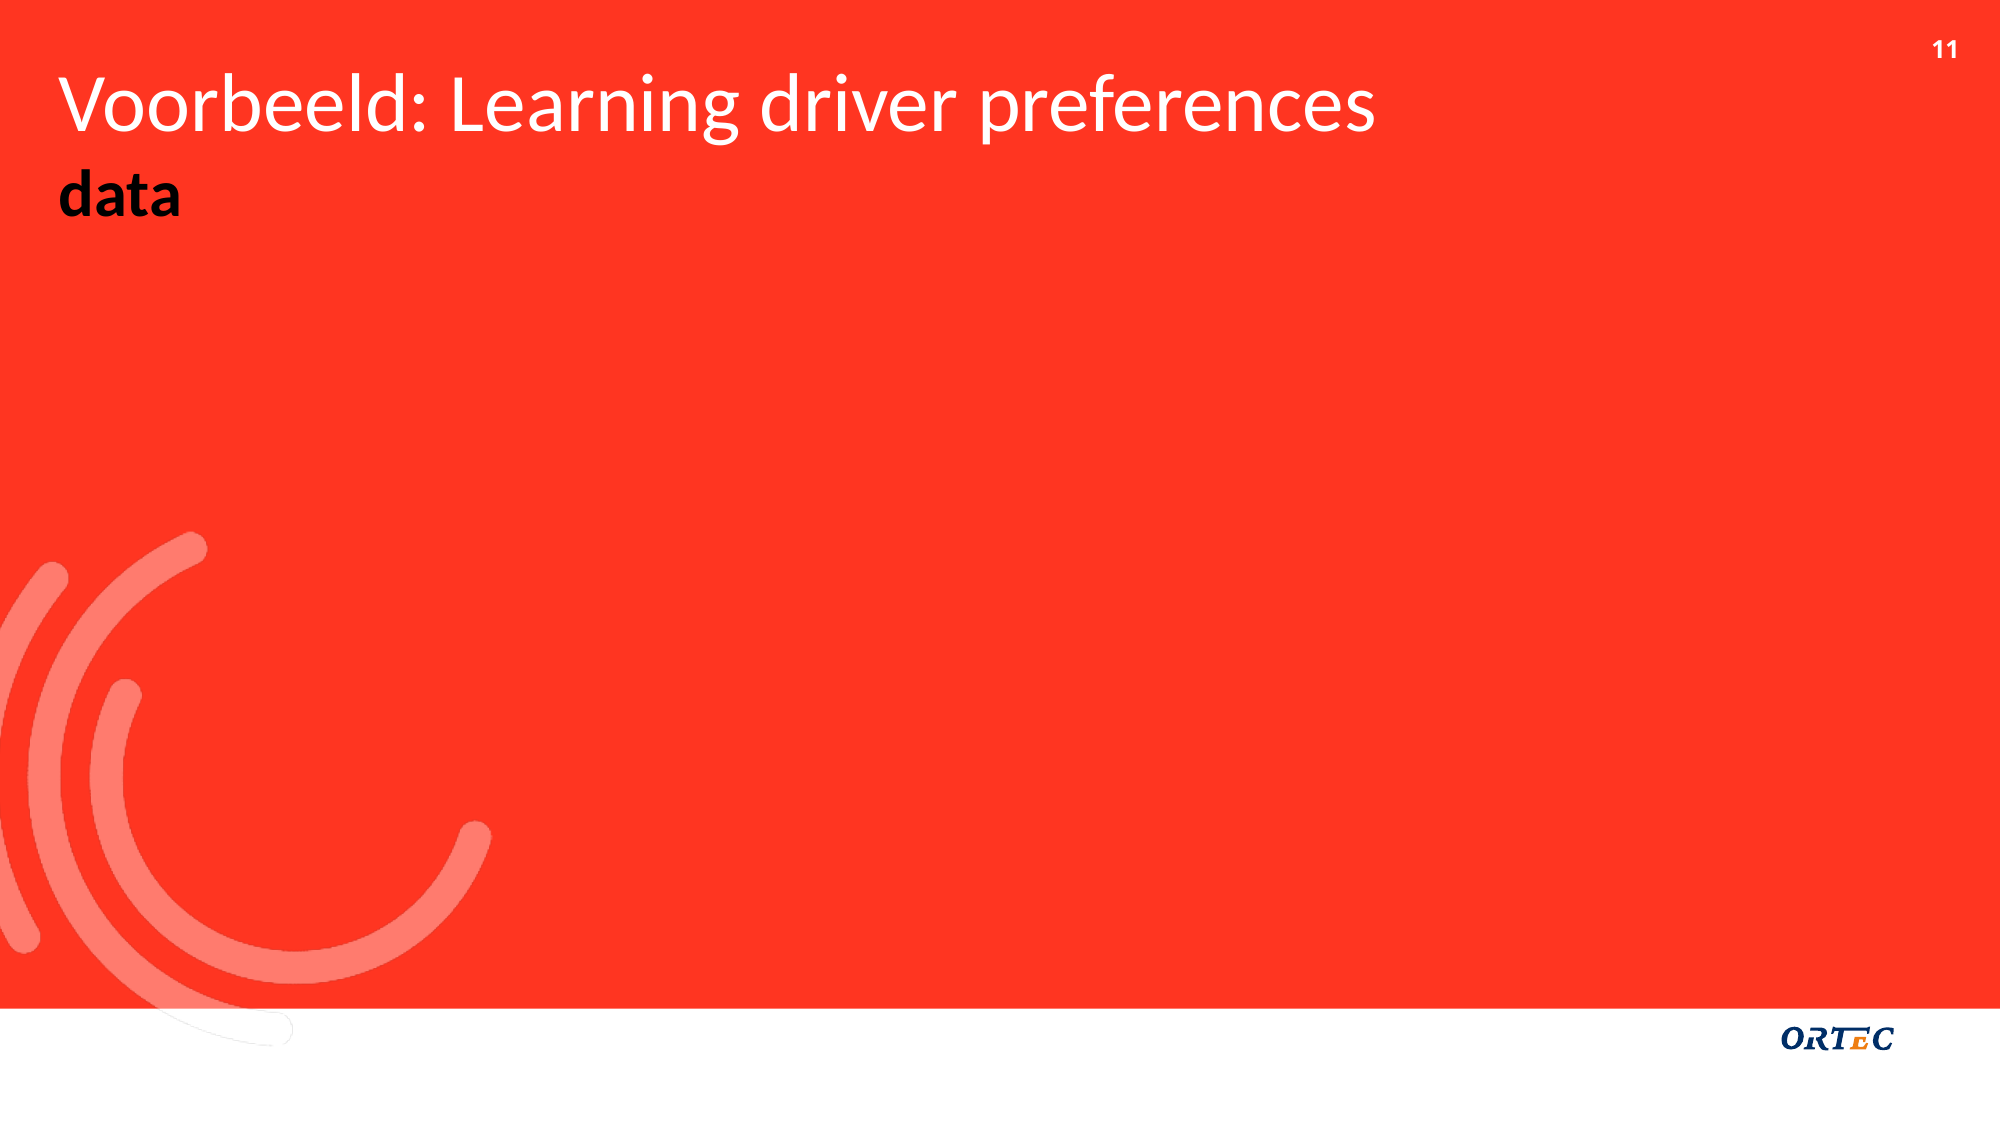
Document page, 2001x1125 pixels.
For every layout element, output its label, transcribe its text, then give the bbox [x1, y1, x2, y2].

title Voorbeeld: Learning driver preferences [59, 59, 1901, 150]
subtitle data [59, 150, 1901, 282]
